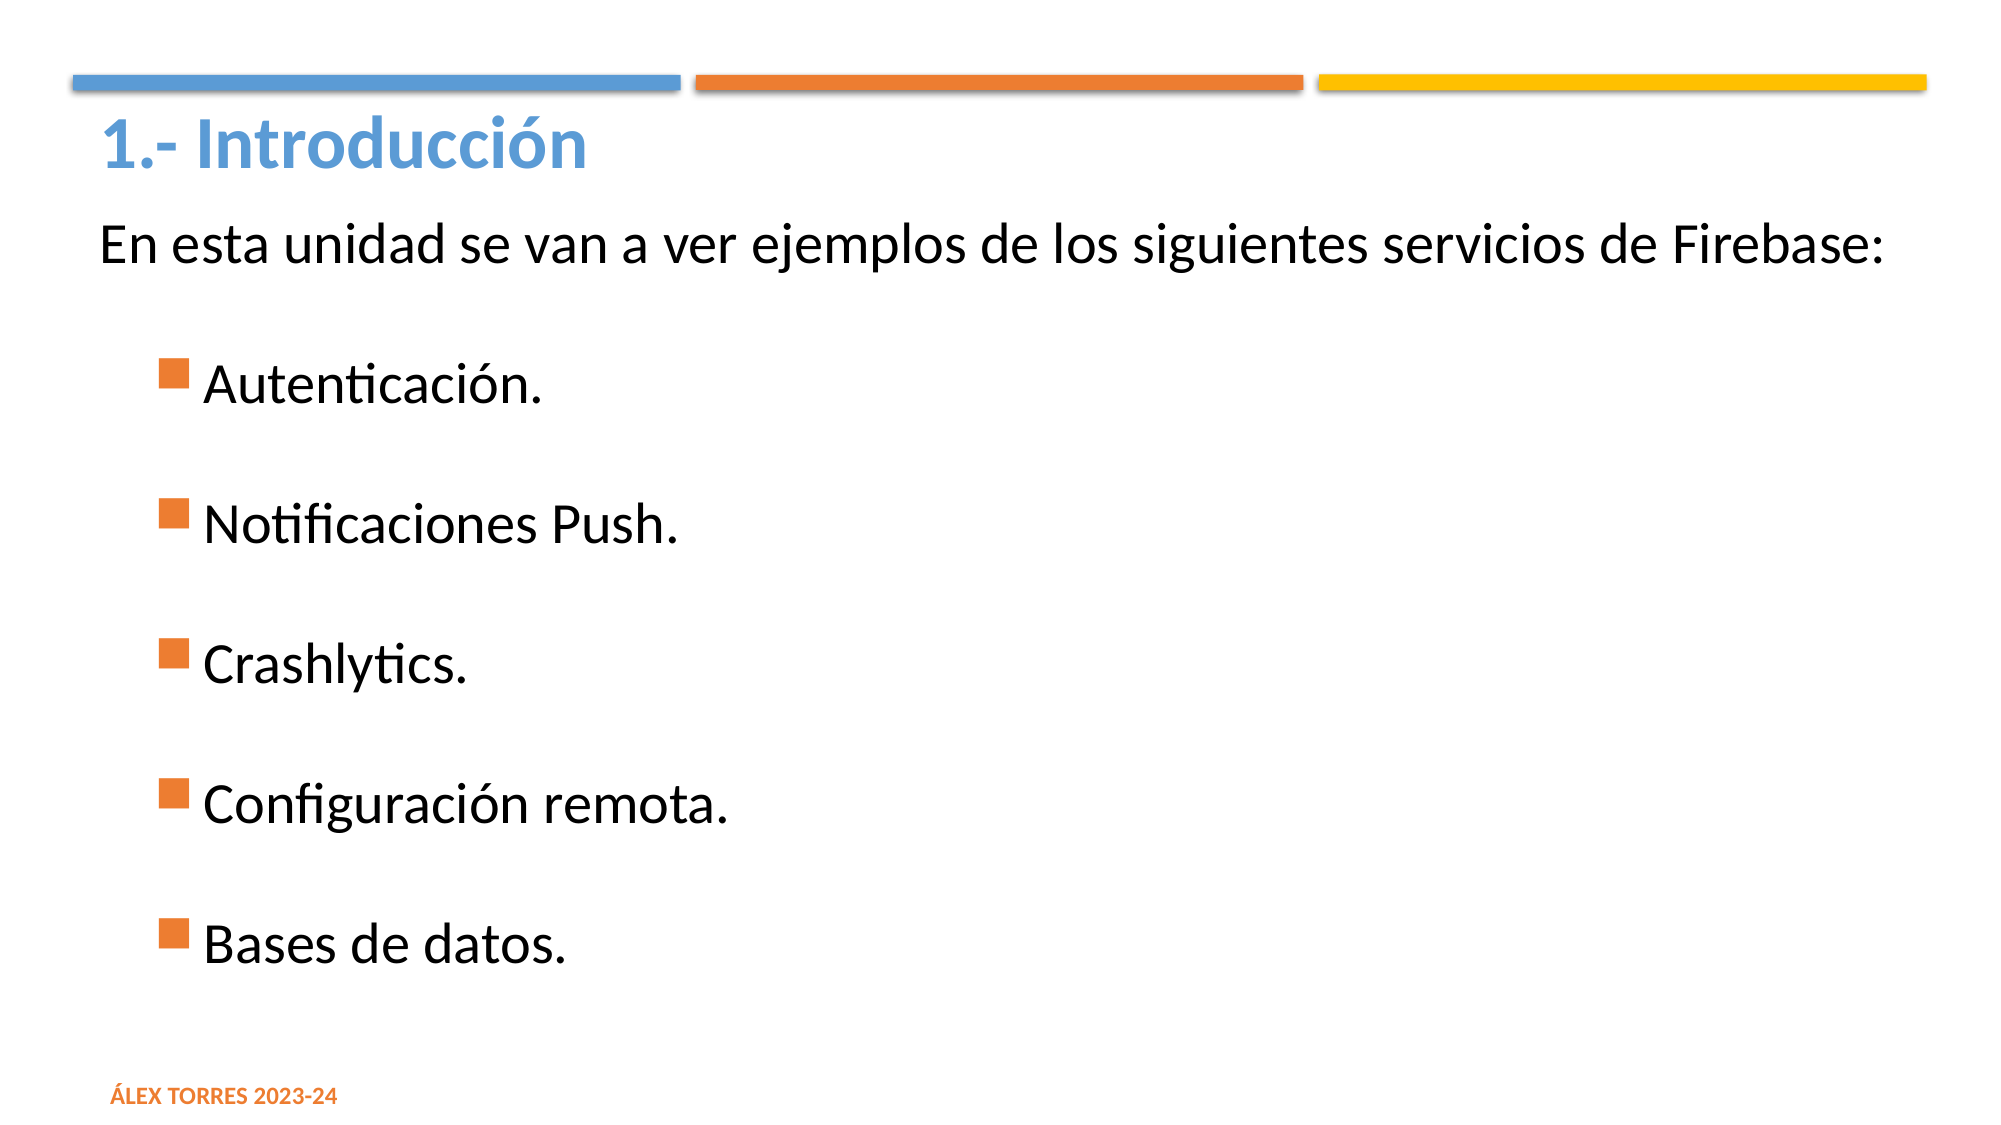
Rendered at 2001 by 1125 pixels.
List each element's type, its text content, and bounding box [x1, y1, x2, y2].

text_box En esta unidad se van a ver ejemplos de los siguientes servicios de Firebase: Autenticación. Notificaciones Push. Crashlytics. Configuración remota. Bases de datos. [85, 190, 1915, 1074]
text_box 1.- Introducción [85, 78, 1915, 188]
